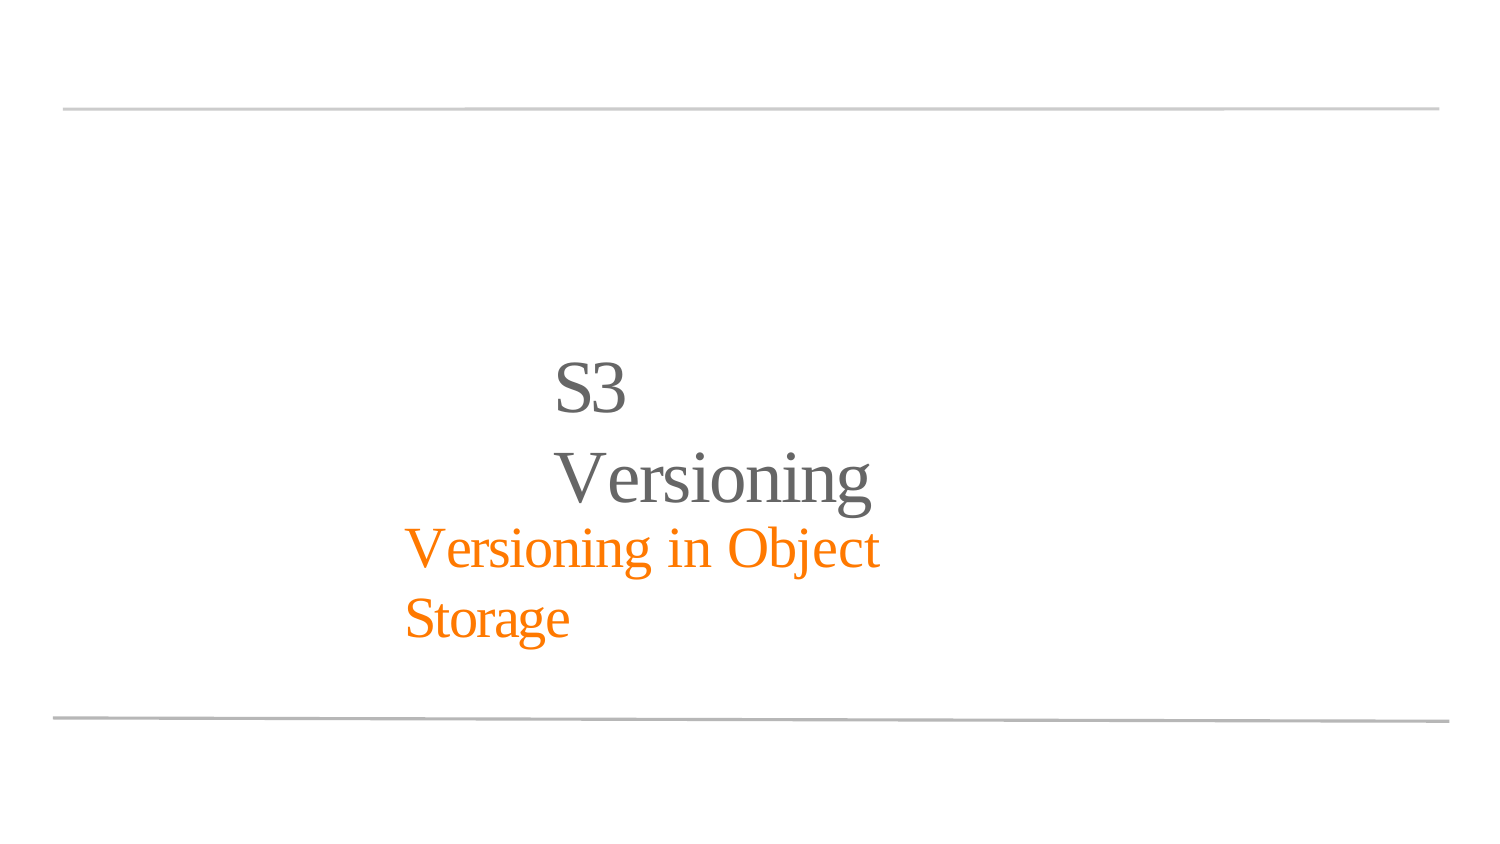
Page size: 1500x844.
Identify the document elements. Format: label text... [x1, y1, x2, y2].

text_box Versioning in Object Storage [402, 506, 1043, 649]
text_box S3 Versioning [551, 335, 949, 506]
